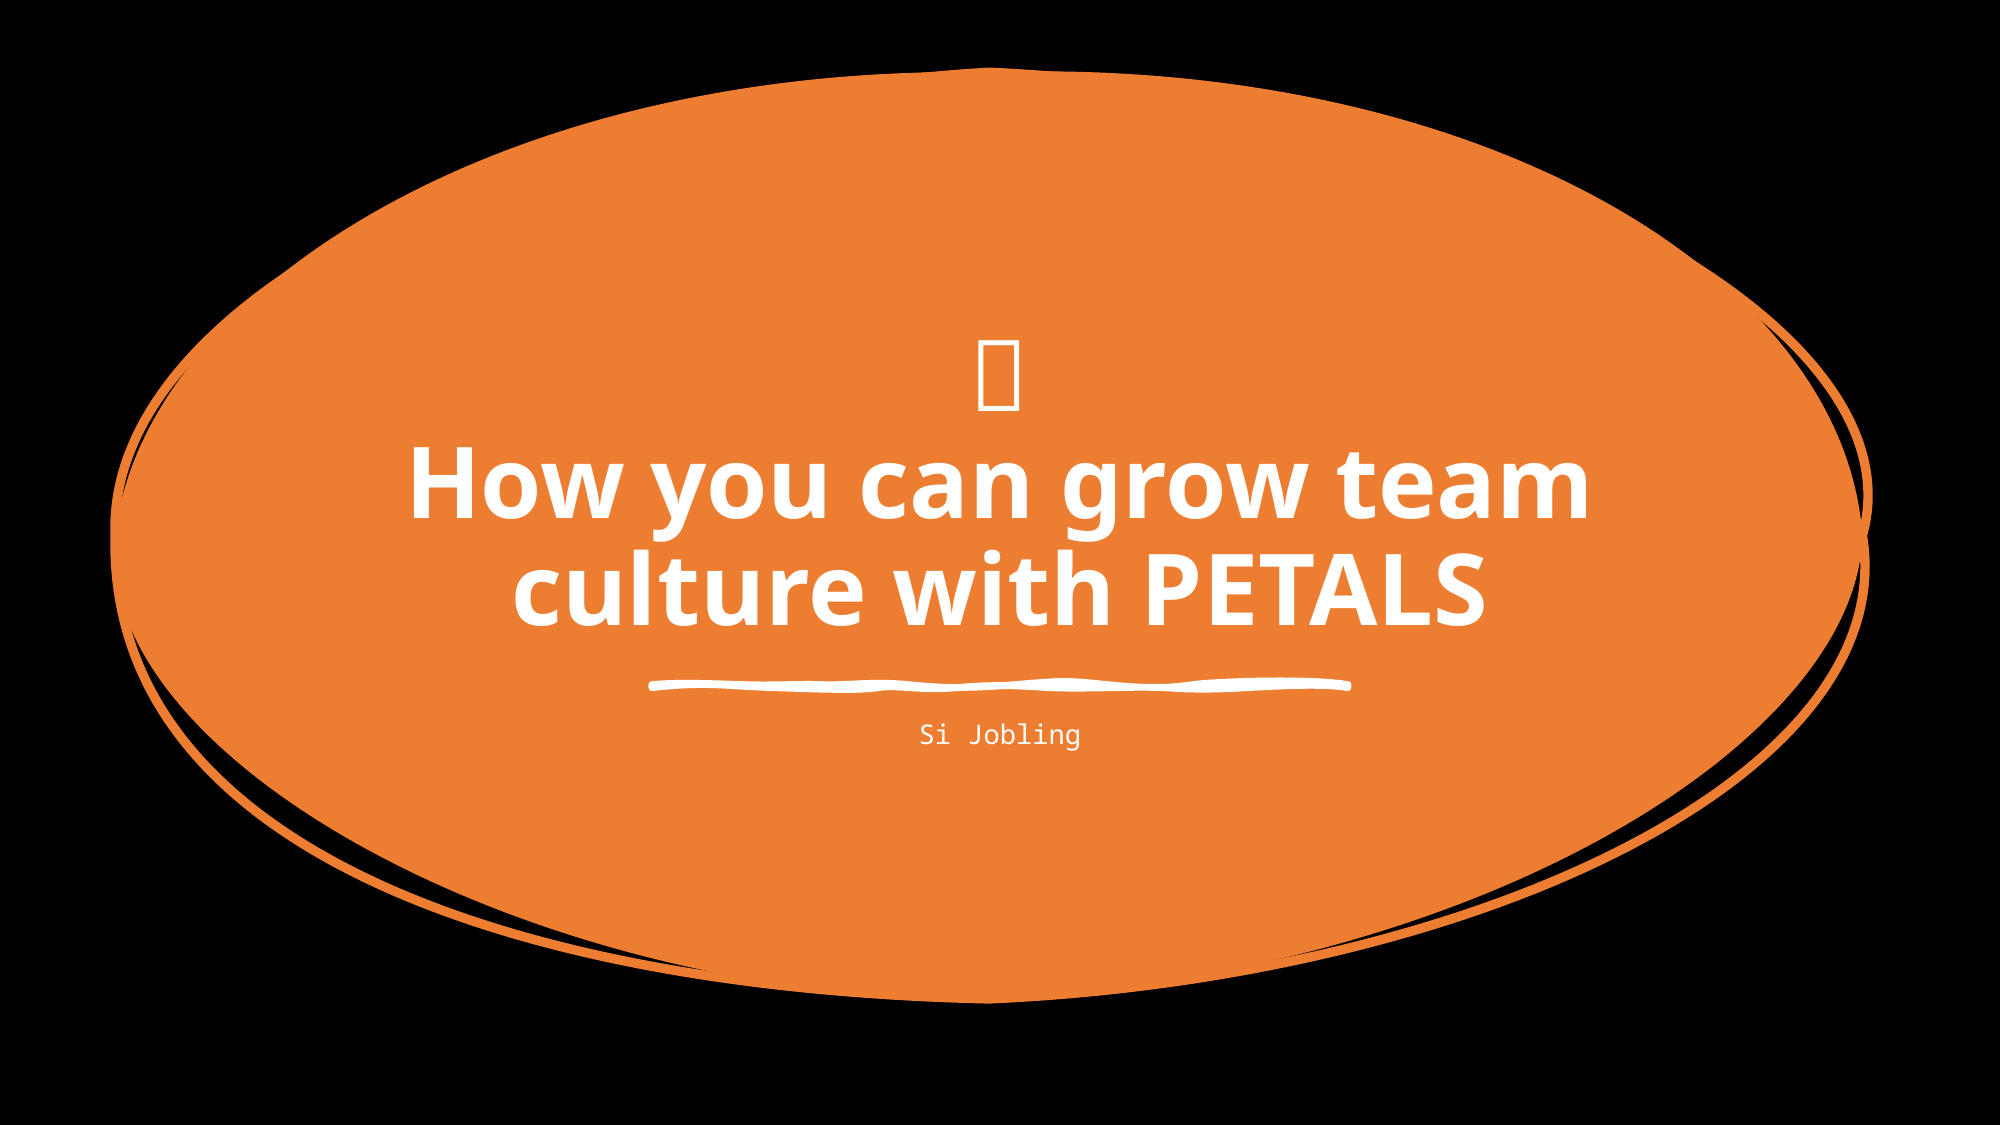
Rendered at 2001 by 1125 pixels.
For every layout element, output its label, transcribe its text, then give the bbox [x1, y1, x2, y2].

text_box [113, 71, 1870, 1000]
subtitle Si Jobling [529, 714, 1470, 868]
text_box [650, 679, 1350, 691]
text_box [0, 0, 2000, 1125]
title 🌱 How you can grow team culture with PETALS [338, 313, 1661, 655]
